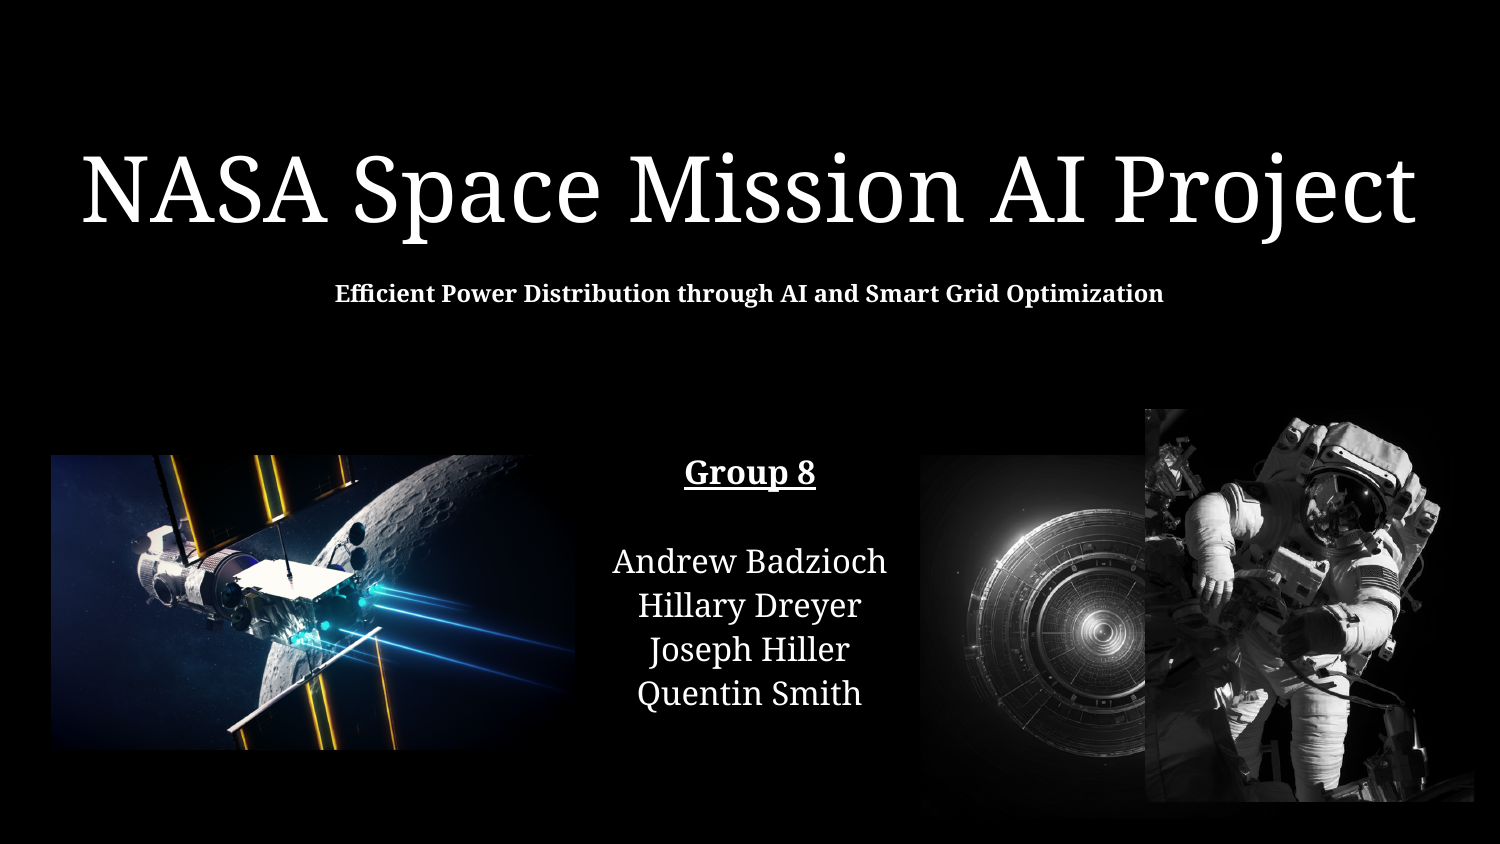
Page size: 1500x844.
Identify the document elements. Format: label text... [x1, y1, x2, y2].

subtitle Group 8 Andrew Badzioch Hillary Dreyer Joseph Hiller Quentin Smith [73, 434, 1139, 736]
picture [50, 455, 575, 750]
title NASA Space Mission AI Project Efficient Power Distribution through AI and Smart Grid Optimization [51, 106, 1449, 444]
picture [919, 409, 1475, 820]
